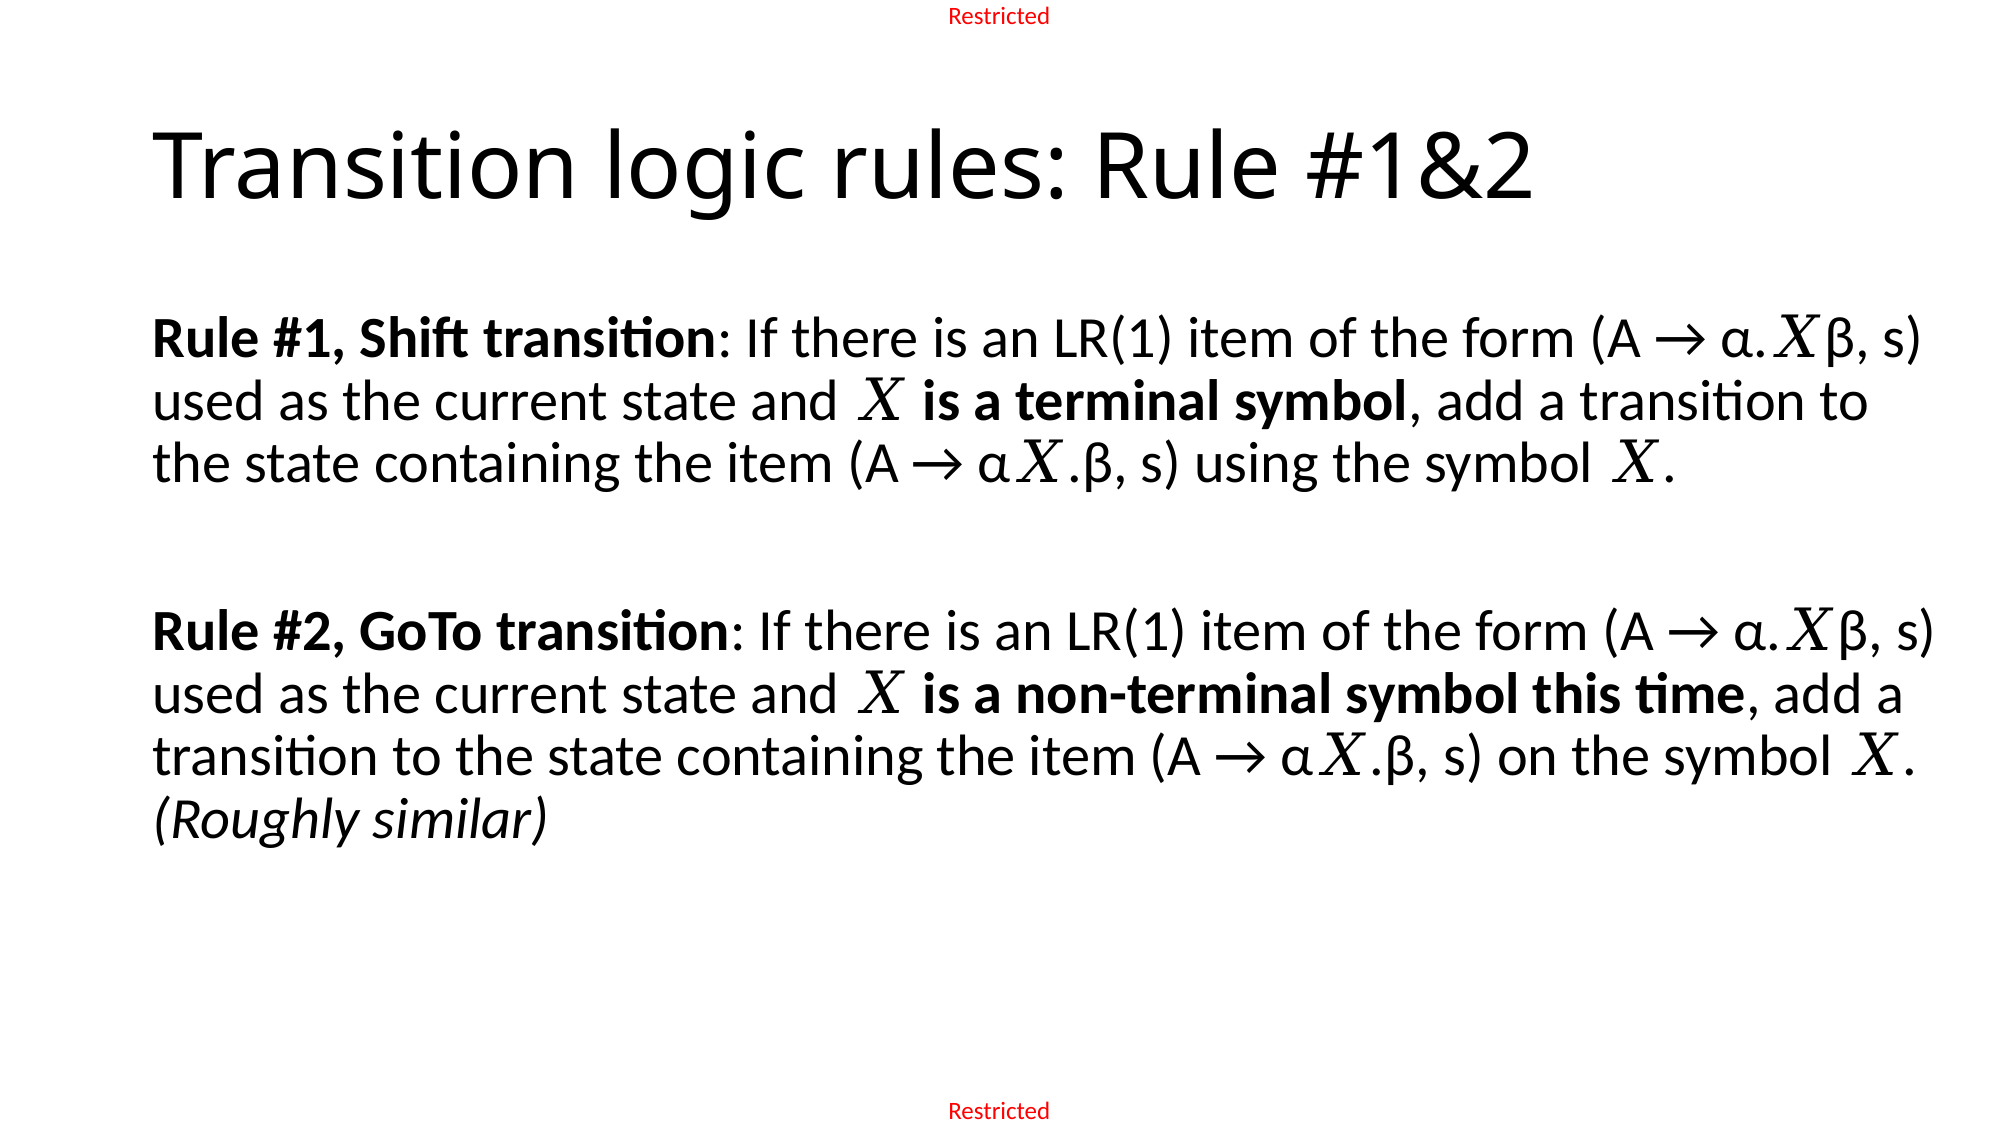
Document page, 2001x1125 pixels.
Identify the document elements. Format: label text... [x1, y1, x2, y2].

title Transition logic rules: Rule #1&2 [137, 59, 1863, 278]
list Rule #1, Shift transition: If there is an LR(1) item of the form (A → α.𝑋β, s) used as the current state and 𝑋 is a terminal symbol, add a transition to the state containing the item (A → α𝑋.β, s) using the symbol 𝑋. Rule #2, GoTo transition: If there is an LR(1) item of the form (A → α.𝑋β, s) used as the current state and 𝑋 is a non-terminal symbol this time, add a transition to the state containing the item (A → α𝑋.β, s) on the symbol 𝑋. (Roughly similar) [137, 299, 1967, 1125]
